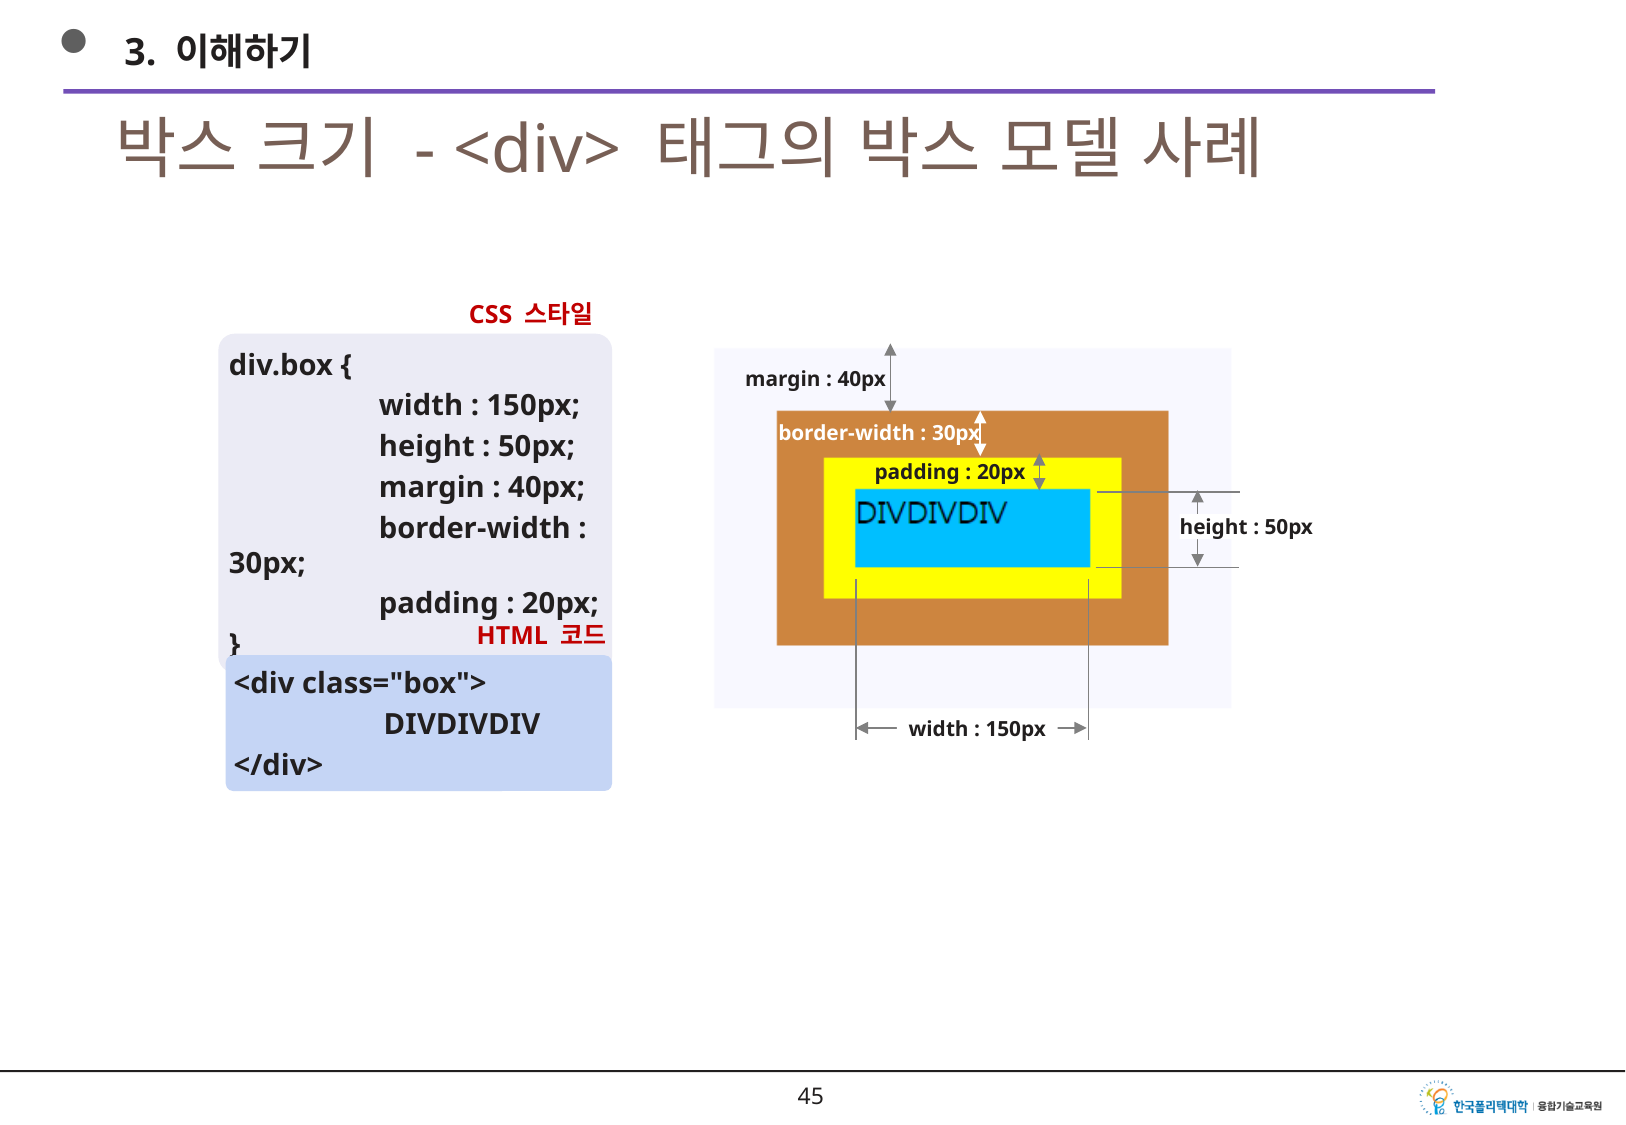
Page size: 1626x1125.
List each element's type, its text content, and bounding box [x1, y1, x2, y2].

text_box HTML 코드 [461, 612, 622, 658]
text_box <div class="box"> DIVDIVDIV </div> [225, 655, 613, 792]
text_box width : 150px [896, 737, 1058, 741]
text_box 3. 이해하기 [109, 20, 943, 90]
text_box div.box { width : 150px; height : 50px; margin : 40px; border-width : 30px; padding : 20px; } [218, 333, 613, 670]
text_box CSS 스타일 [453, 290, 609, 336]
text_box 44 [765, 1072, 857, 1123]
picture [702, 335, 1244, 724]
picture [1415, 1076, 1604, 1118]
text_box 박스 크기 - <div> 태그의 박스 모델 사례 [100, 90, 1438, 202]
text_box [44, 0, 1604, 114]
text_box height : 50px [1249, 514, 1314, 540]
